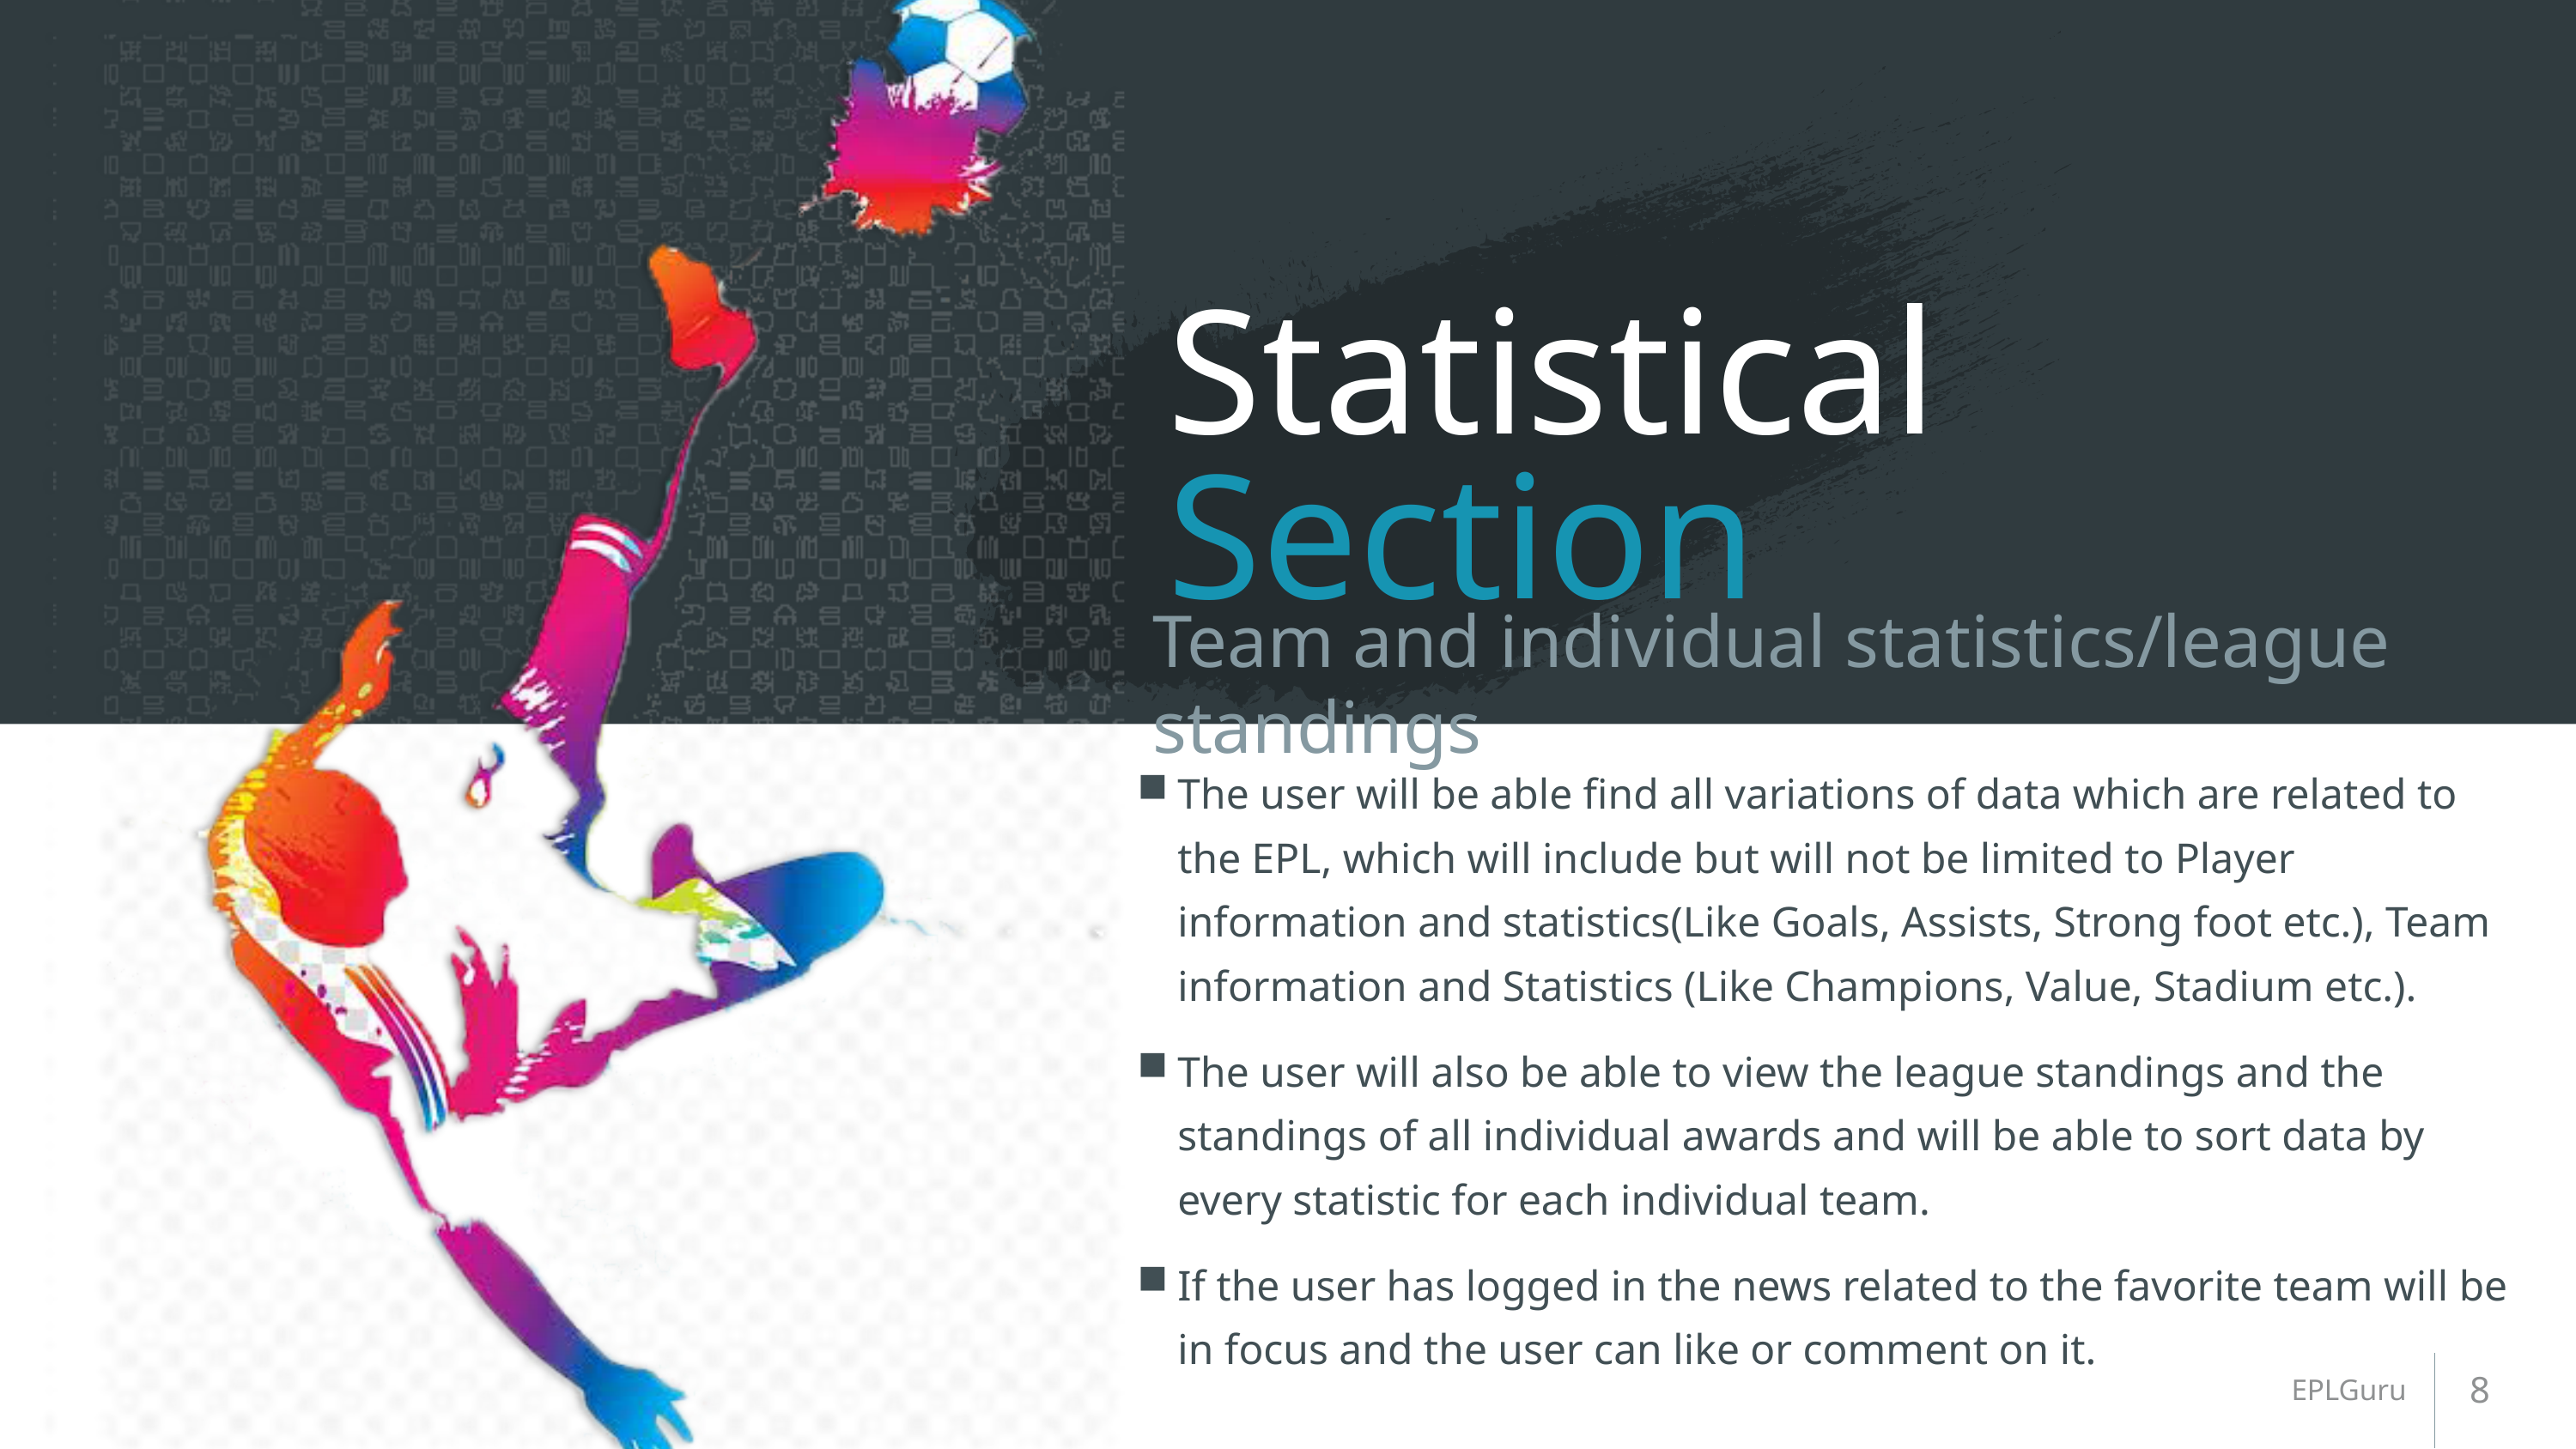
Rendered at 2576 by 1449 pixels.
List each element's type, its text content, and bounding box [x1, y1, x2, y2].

text_box Team and individual statistics/league standings [1139, 656, 2576, 707]
footer EPLGuru [1550, 1354, 2420, 1430]
slide_number 8 [2434, 1354, 2525, 1430]
title Statistical Section [1154, 171, 2363, 639]
list The user will be able find all variations of data which are related to the EPL, which will include but will not be limited to Player information and statistics(Like Goals, Assists, Strong foot etc.), Team information and Statistics (Like Champions, Value, Stadium etc.). The user will also be able to view the league standings and the standings of all individual awards and will be able to sort data by every statistic for each individual team. If the user has logged in the news related to the favorite team will be in focus and the user can like or comment on it. [1125, 747, 2525, 1354]
picture [52, 0, 1125, 1449]
